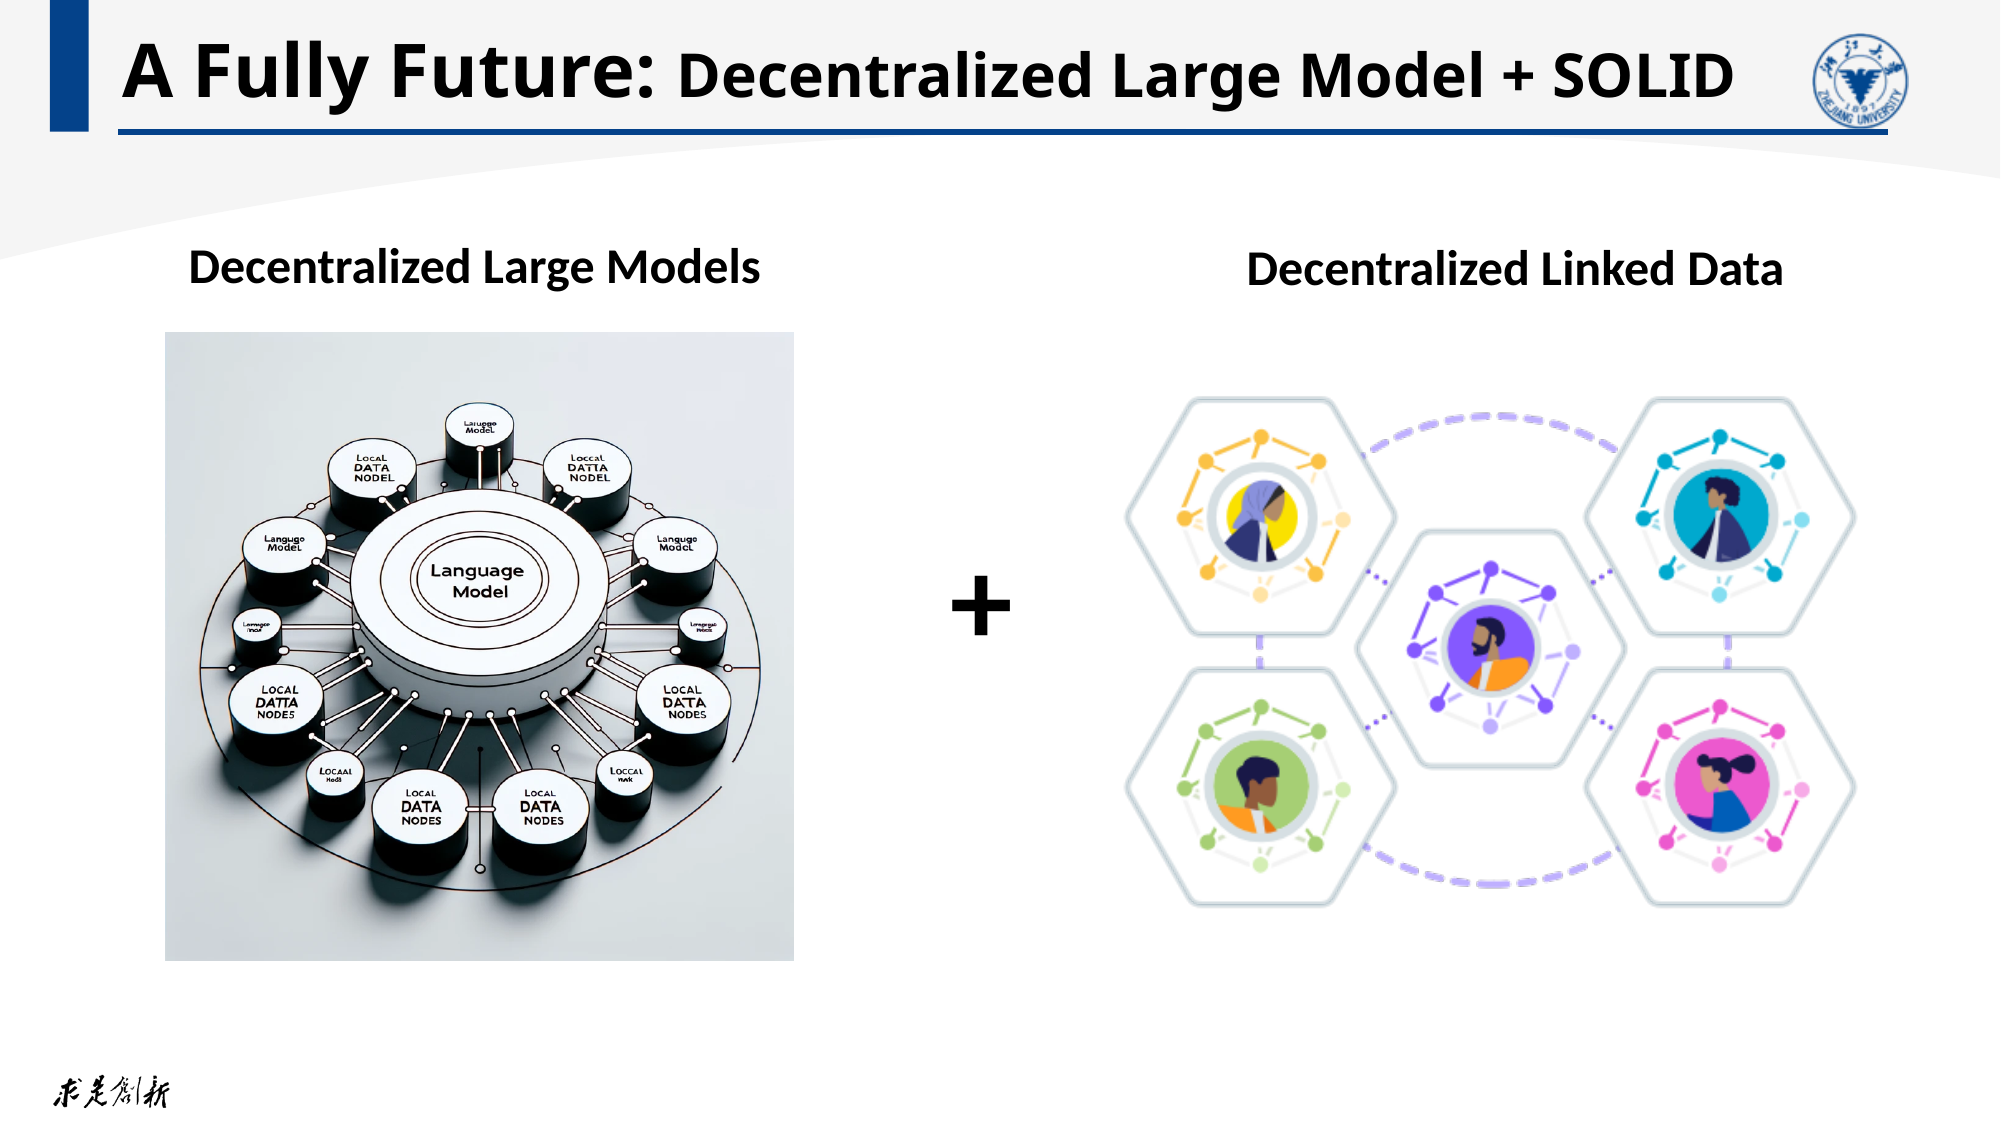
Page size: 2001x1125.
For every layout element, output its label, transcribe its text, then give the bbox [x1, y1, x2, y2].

picture [1076, 332, 1906, 973]
picture [0, 1061, 266, 1125]
text_box Decentralized Large Models [173, 226, 777, 302]
title A Fully Future: Decentralized Large Model + SOLID [122, 23, 1750, 123]
text_box Decentralized Linked Data [1231, 227, 1826, 303]
picture [1812, 33, 1909, 130]
text_box + [936, 513, 1028, 678]
picture [165, 332, 794, 961]
